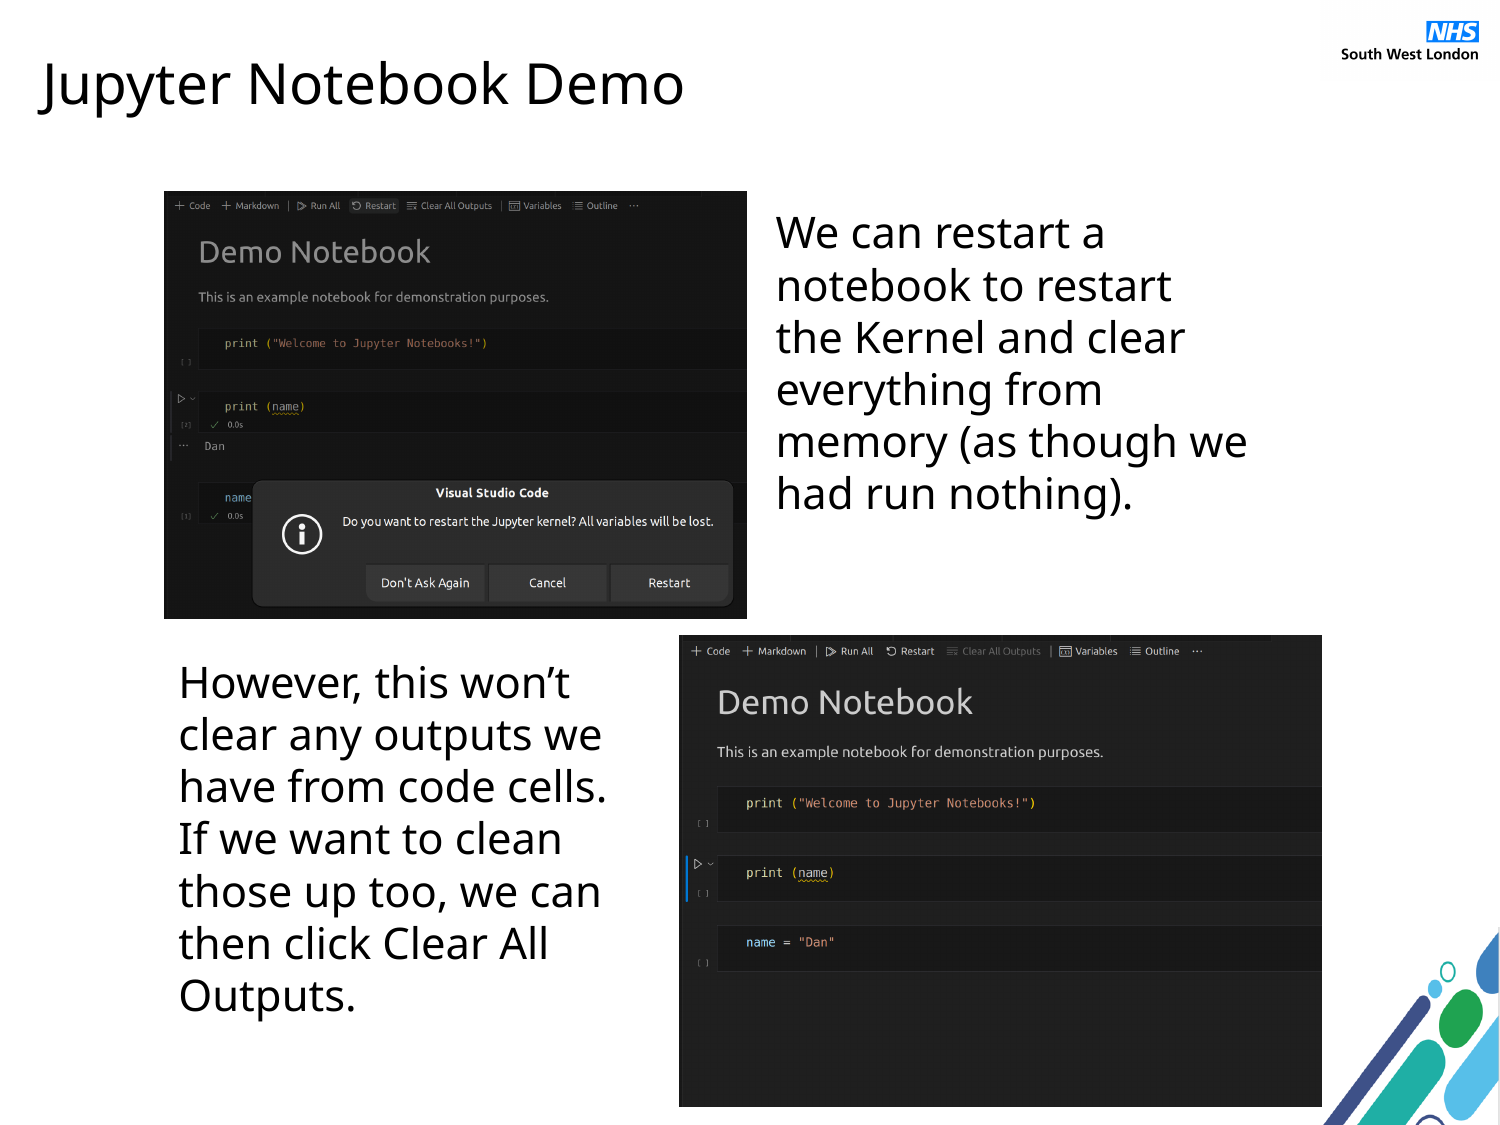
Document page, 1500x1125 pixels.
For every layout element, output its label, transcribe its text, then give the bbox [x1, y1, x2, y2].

text_box However, this won’t clear any outputs we have from code cells. If we want to clean those up too, we can then click Clear All Outputs. [164, 641, 666, 1031]
picture [679, 635, 1500, 1125]
picture [164, 191, 747, 619]
text_box We can restart a notebook to restart the Kernel and clear everything from memory (as though we had run nothing). [762, 191, 1264, 537]
text_box Jupyter Notebook Demo [28, 34, 1246, 141]
picture [1320, 0, 1500, 81]
